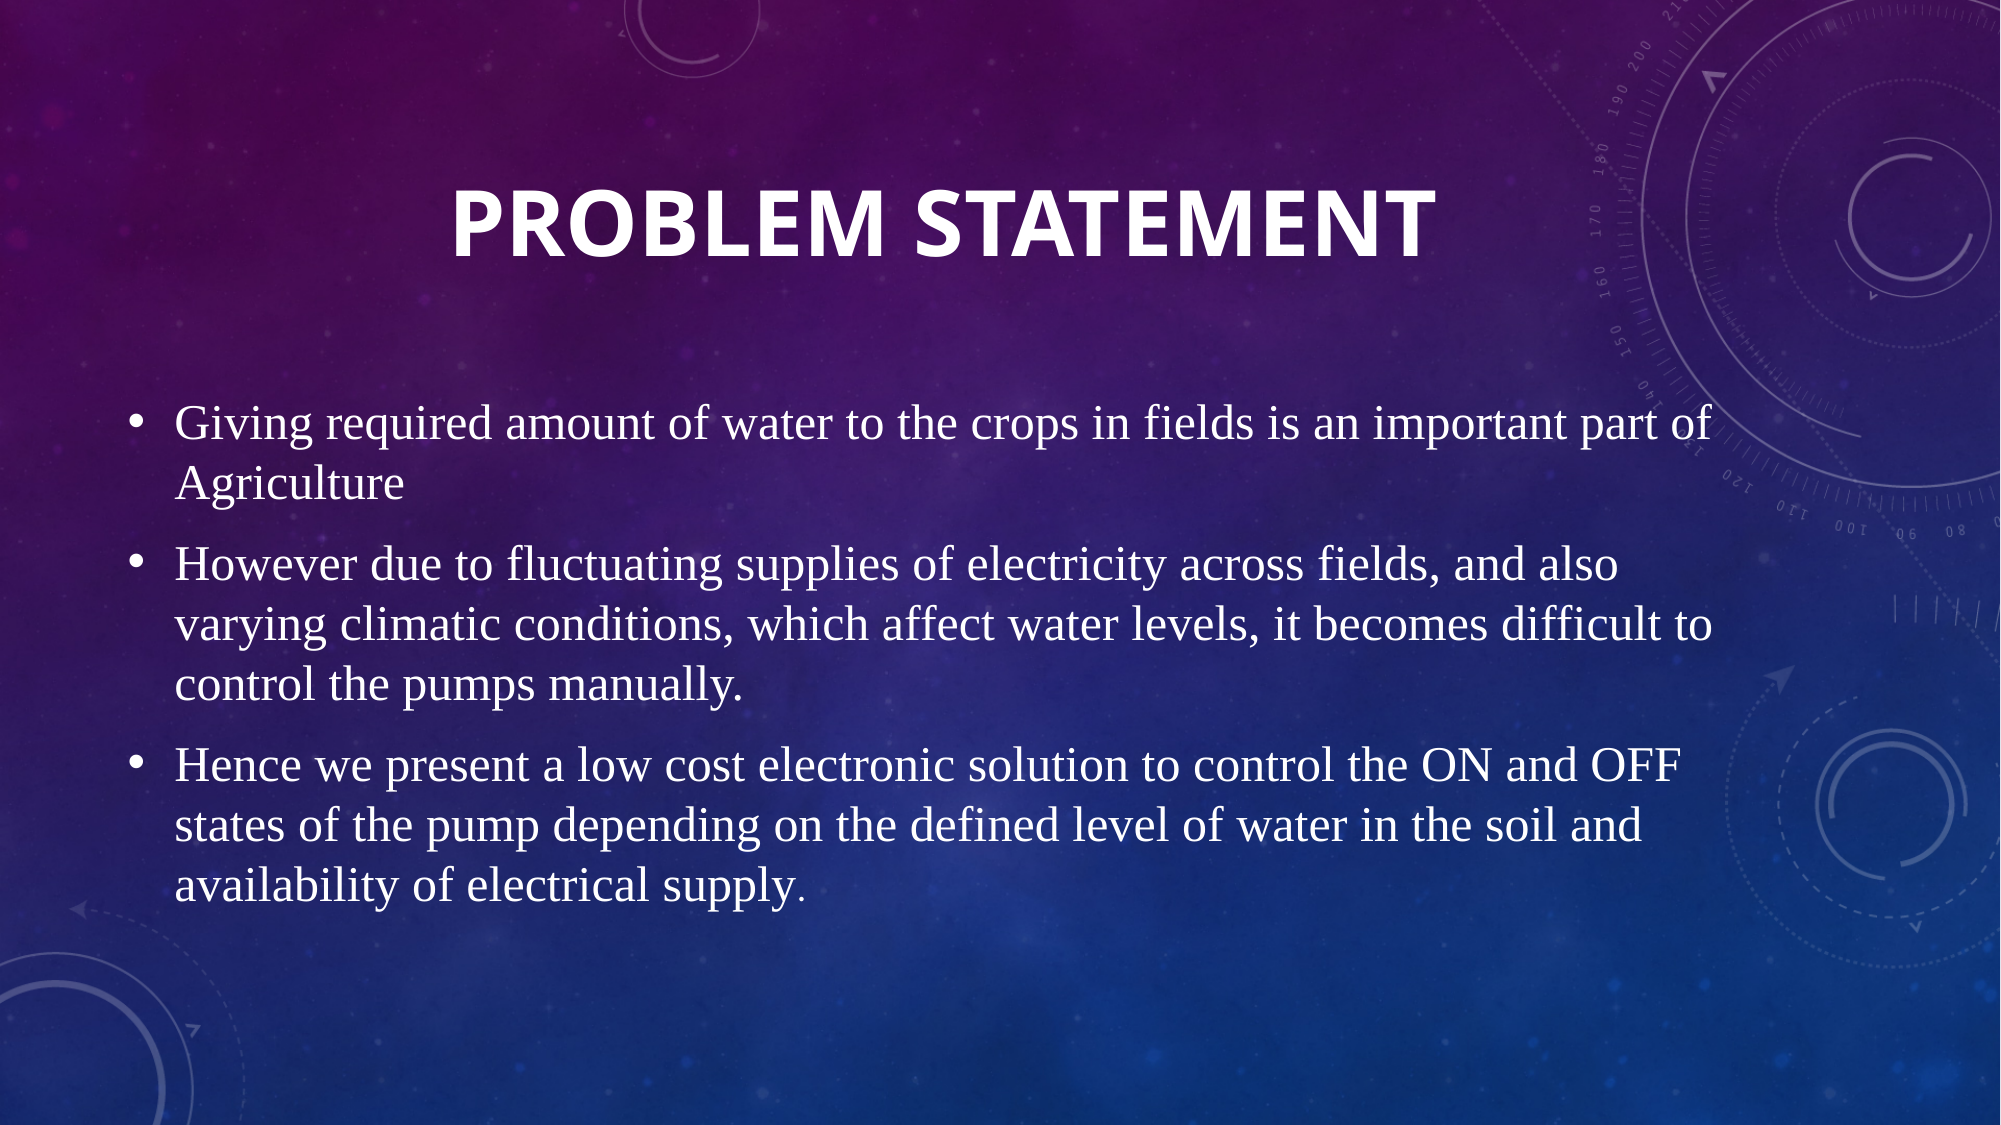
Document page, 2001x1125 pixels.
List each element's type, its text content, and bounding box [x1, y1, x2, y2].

picture [0, 0, 2001, 1125]
list Giving required amount of water to the crops in fields is an important part of Agriculture However due to fluctuating supplies of electricity across fields, and also varying climatic conditions, which affect water levels, it becomes difficult to control the pumps manually. Hence we present a low cost electronic solution to control the ON and OFF states of the pump depending on the defined level of water in the soil and availability of electrical supply. [112, 351, 1775, 950]
title Problem Statement [112, 99, 1775, 339]
